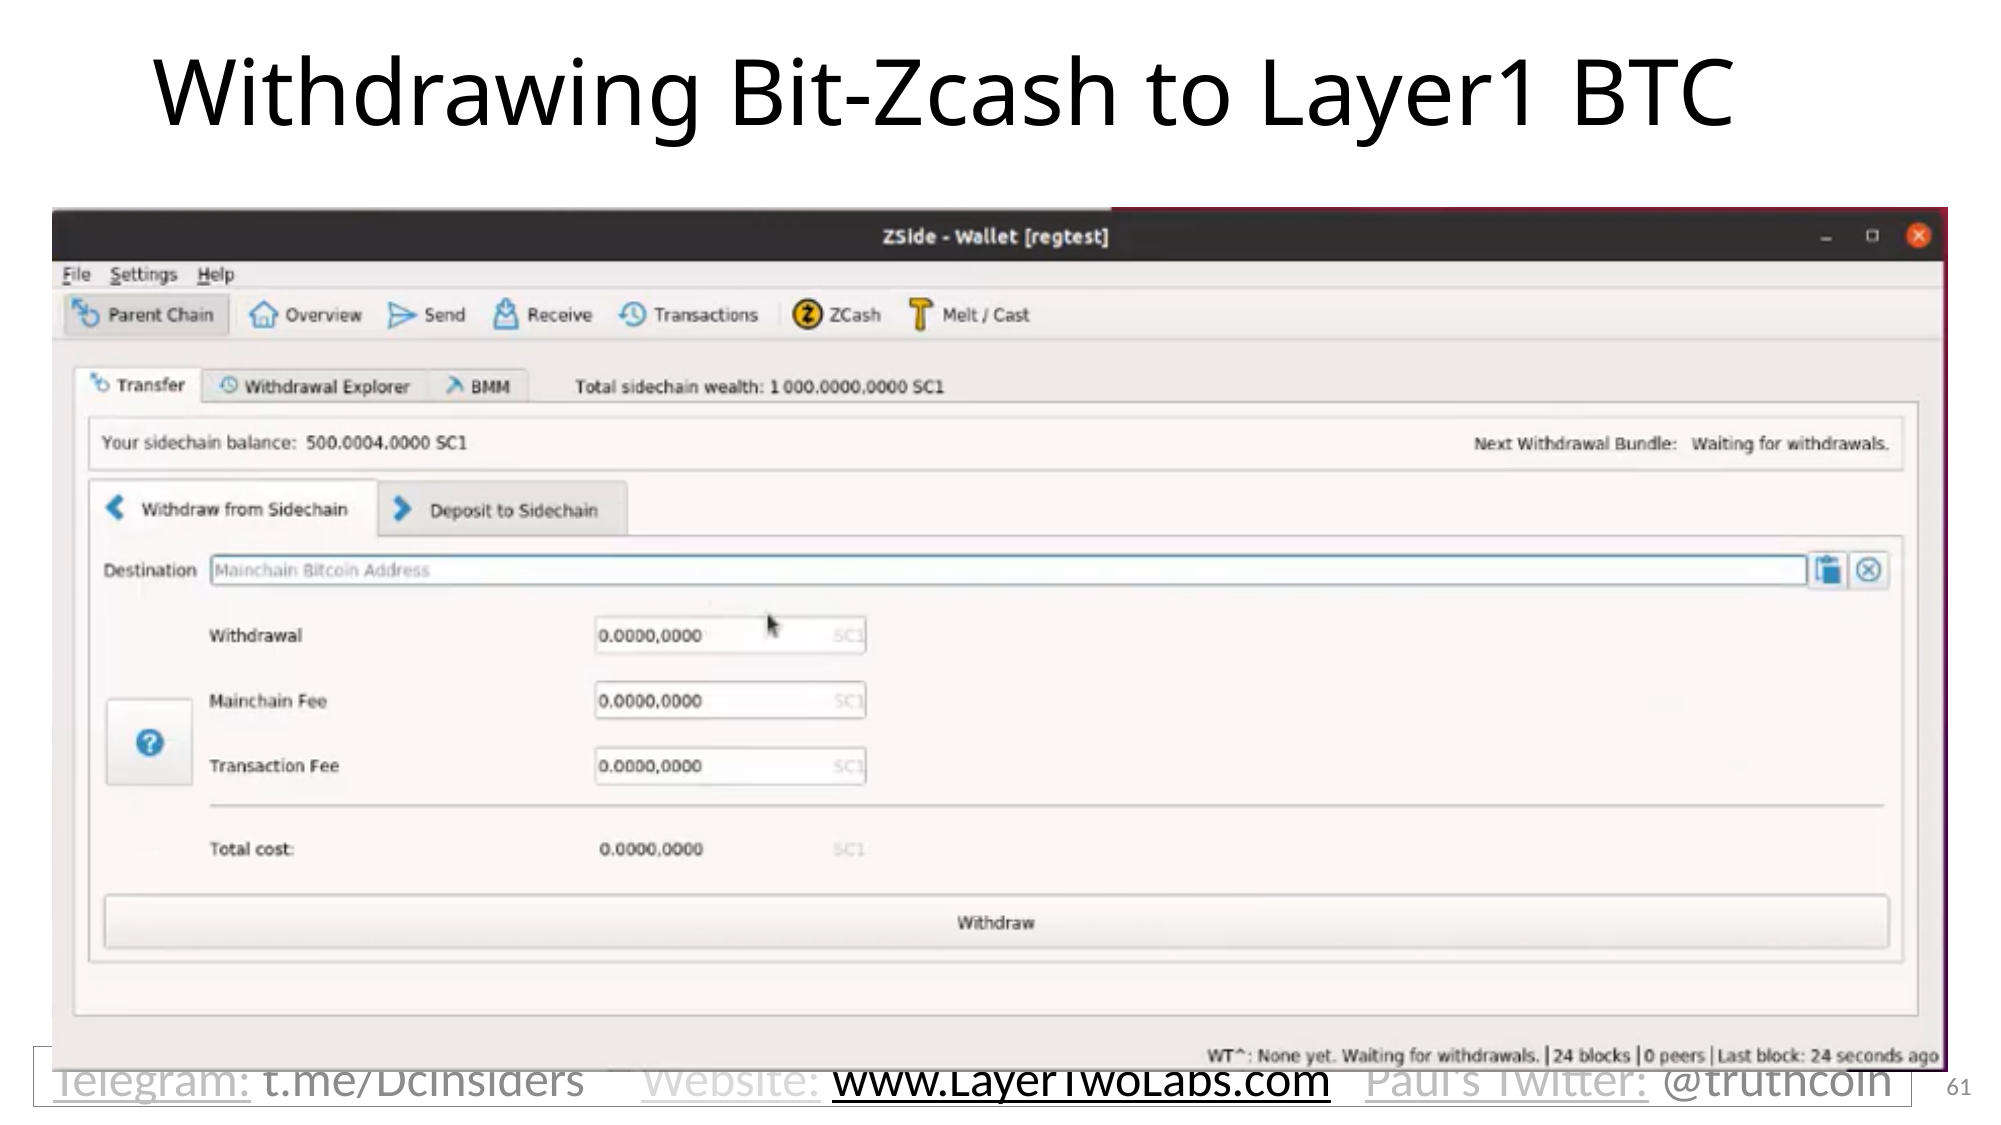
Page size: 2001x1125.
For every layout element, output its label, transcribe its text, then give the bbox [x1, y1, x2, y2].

slide_number 61 [1915, 1055, 1987, 1116]
picture [52, 207, 1948, 1072]
title Withdrawing Bit-Zcash to Layer1 BTC [137, 32, 1863, 159]
footer Telegram: t.me/DcInsiders Website: www.LayerTwoLabs.com Paul’s Twitter: @truthcoin [33, 1046, 1912, 1107]
